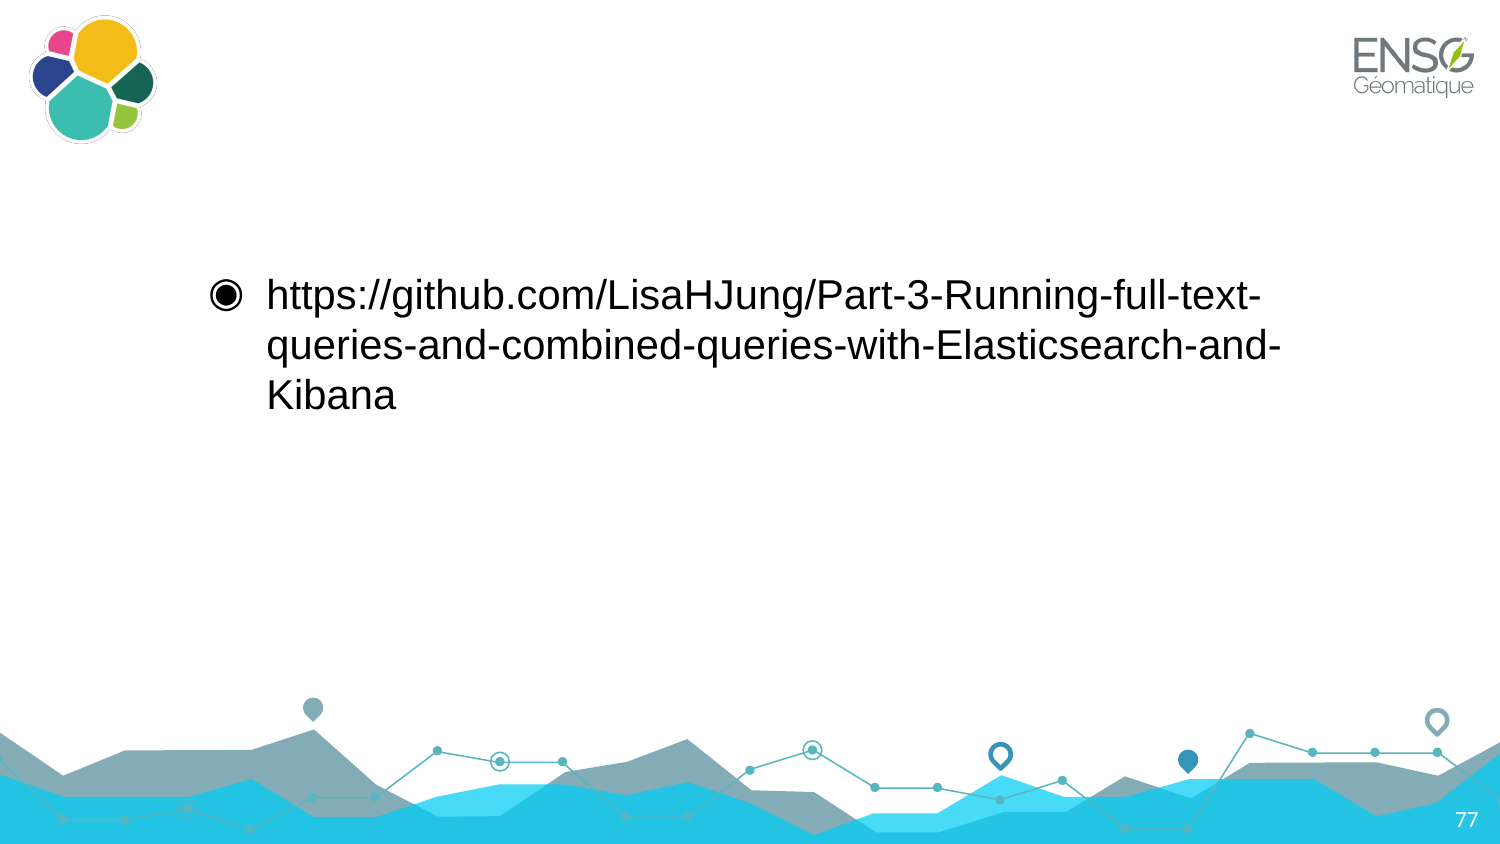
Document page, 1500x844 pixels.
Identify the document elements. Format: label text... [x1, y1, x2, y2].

slide_number 77 [1403, 791, 1494, 844]
picture [29, 15, 157, 144]
picture [1334, 17, 1494, 110]
list https://github.com/LisaHJung/Part-3-Running-full-text-queries-and-combined-queries-with-Elasticsearch-and-Kibana [176, 252, 1325, 568]
